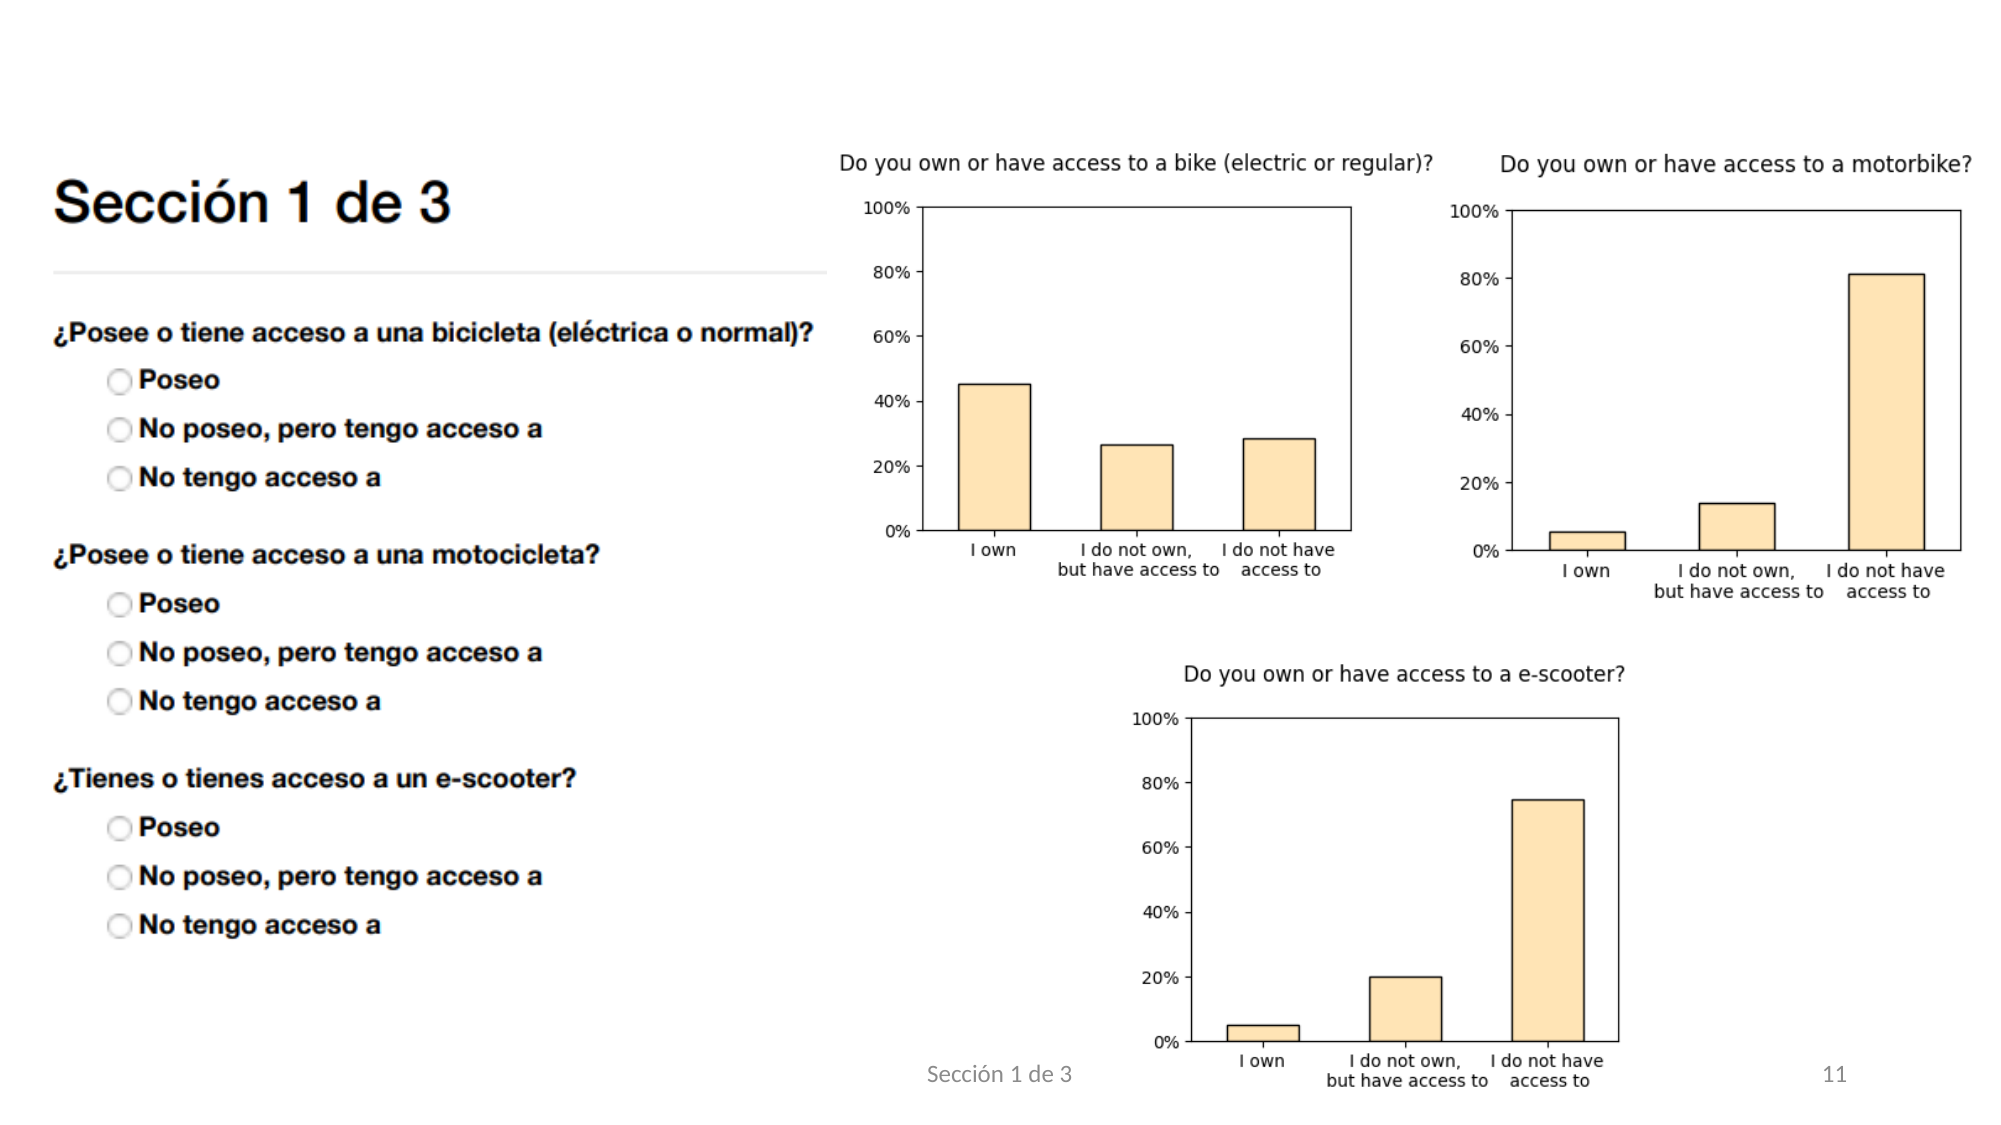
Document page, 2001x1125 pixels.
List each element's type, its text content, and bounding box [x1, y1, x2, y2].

picture [1118, 652, 1638, 1103]
picture [827, 141, 1985, 615]
slide_number 11 [1638, 1042, 1863, 1103]
footer Sección 1 de 3 [662, 1042, 1118, 1103]
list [15, 140, 861, 961]
